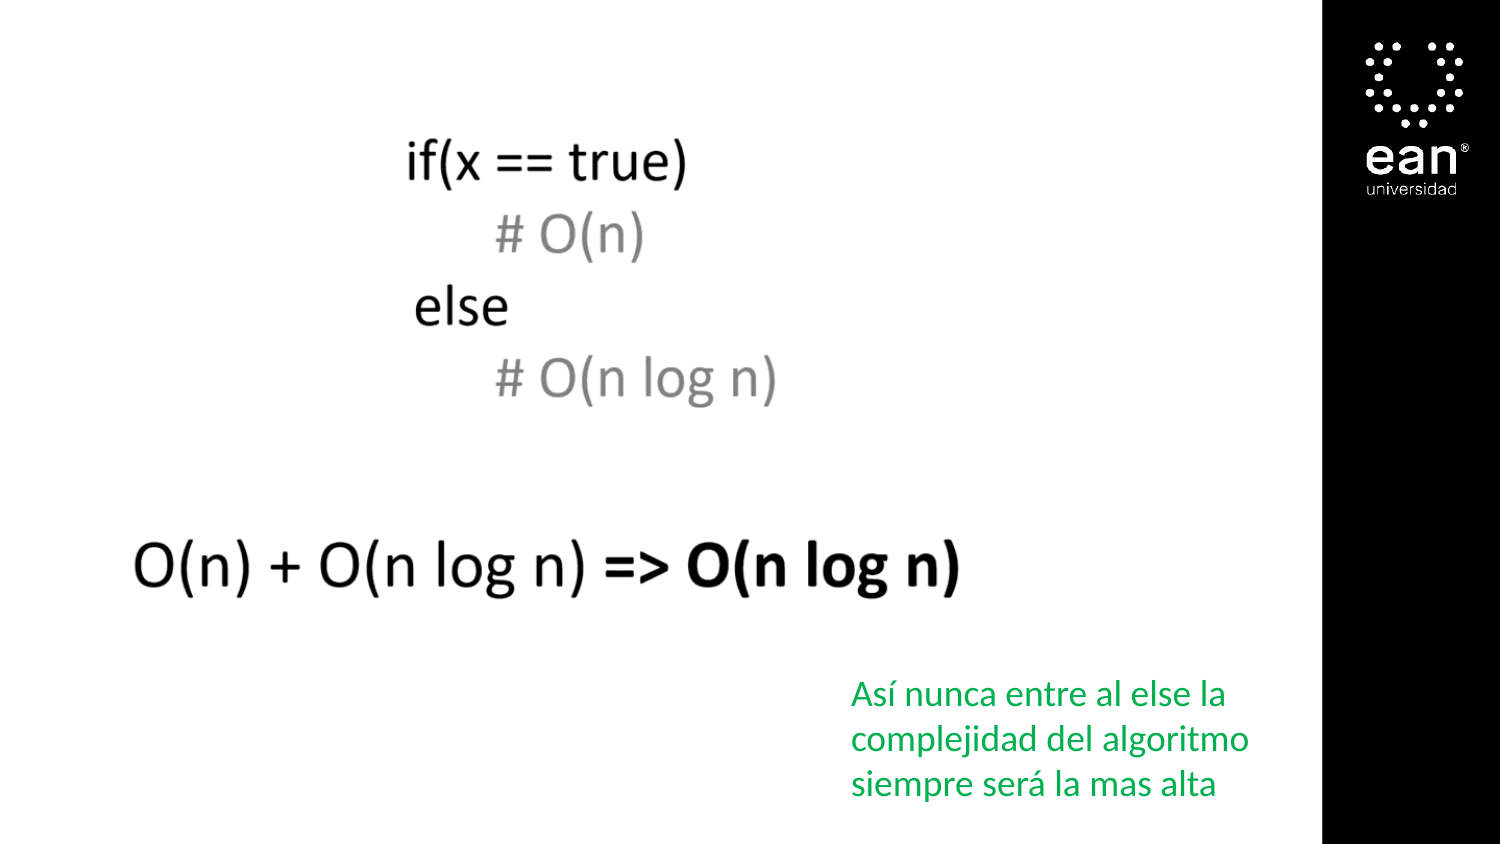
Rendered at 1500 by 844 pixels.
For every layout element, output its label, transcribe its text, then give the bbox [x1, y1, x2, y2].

text_box Así nunca entre al else la complejidad del algoritmo siempre será la mas alta [836, 661, 1324, 811]
picture [0, 0, 1500, 844]
